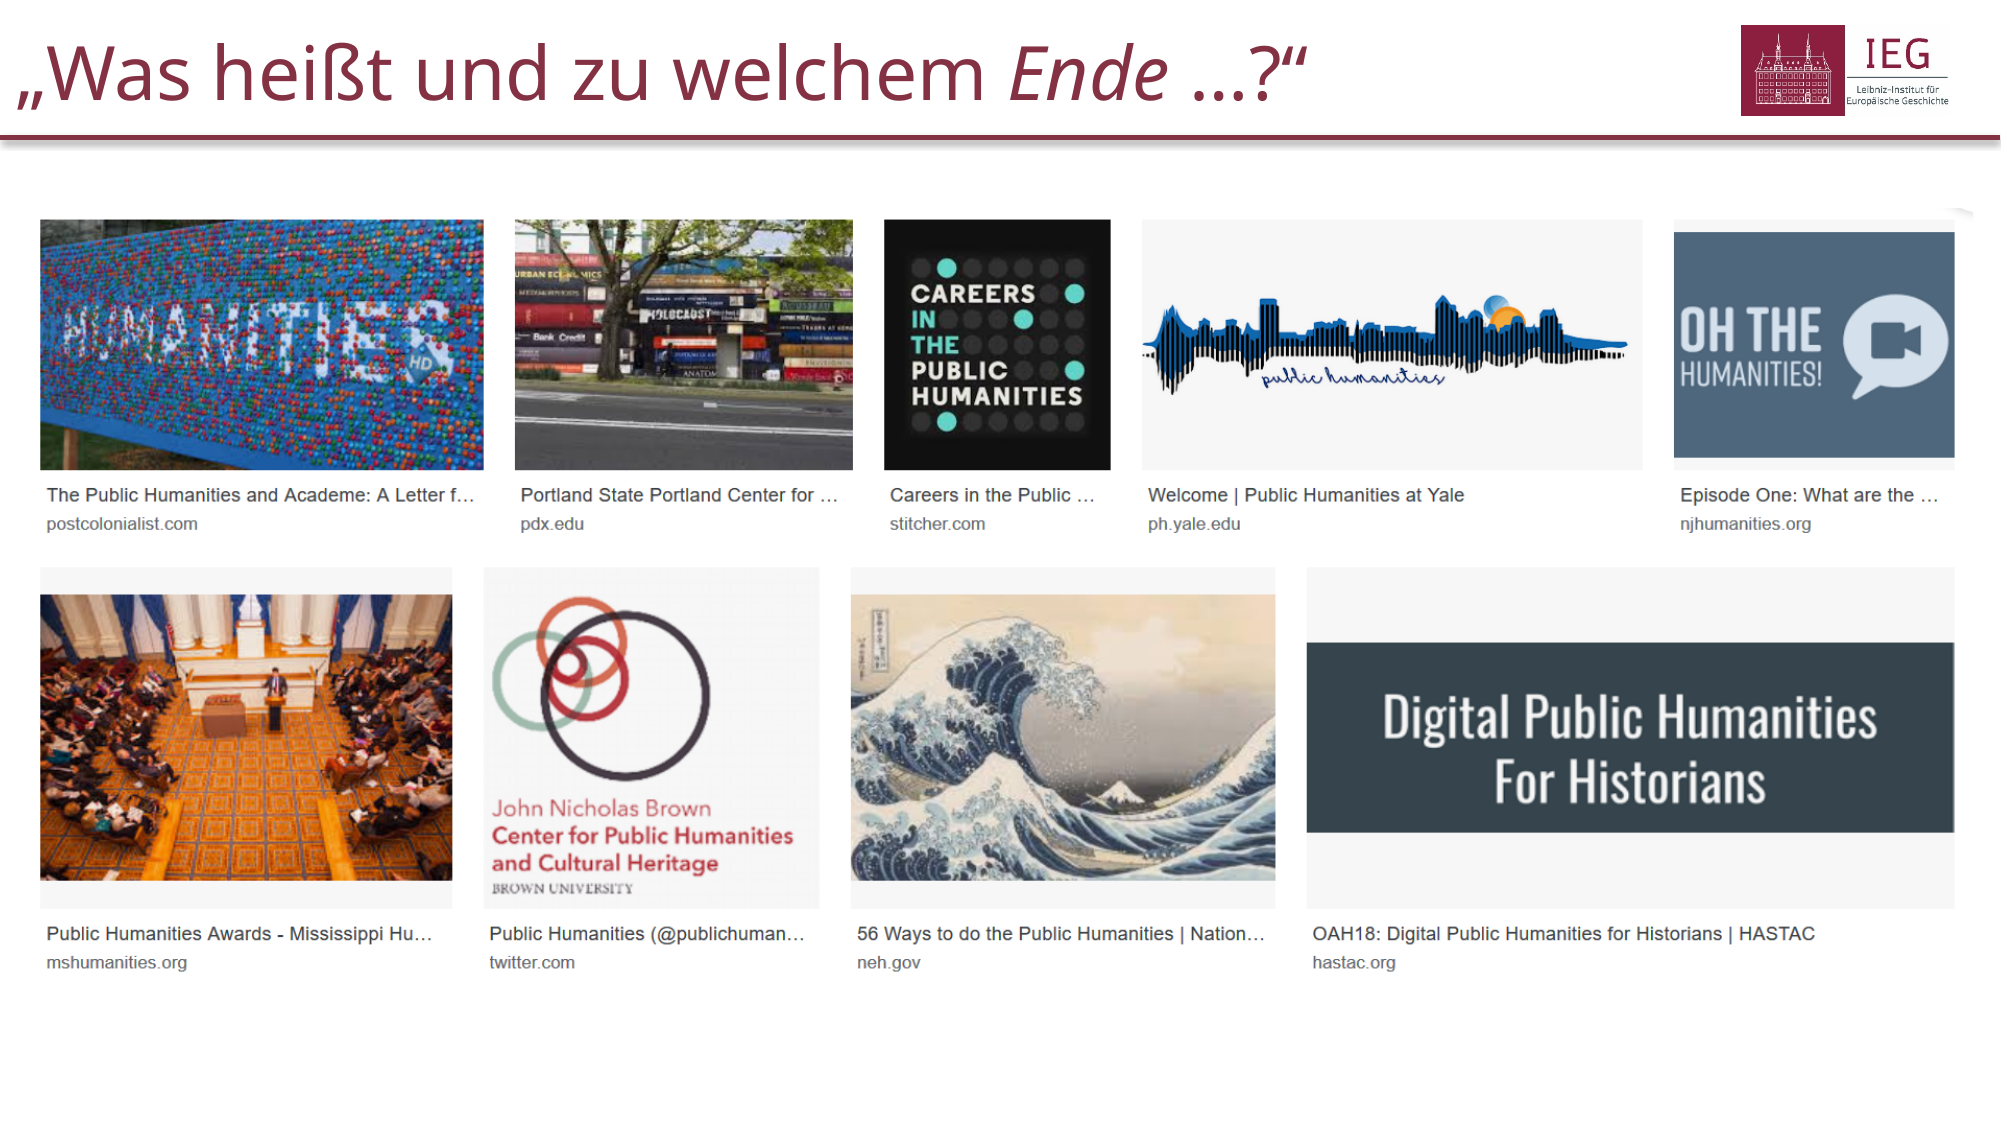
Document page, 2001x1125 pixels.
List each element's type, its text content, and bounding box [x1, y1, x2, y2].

title „Was heißt und zu welchem Ende …?“ [0, 0, 1800, 142]
picture [1800, 25, 1950, 116]
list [26, 208, 1974, 993]
